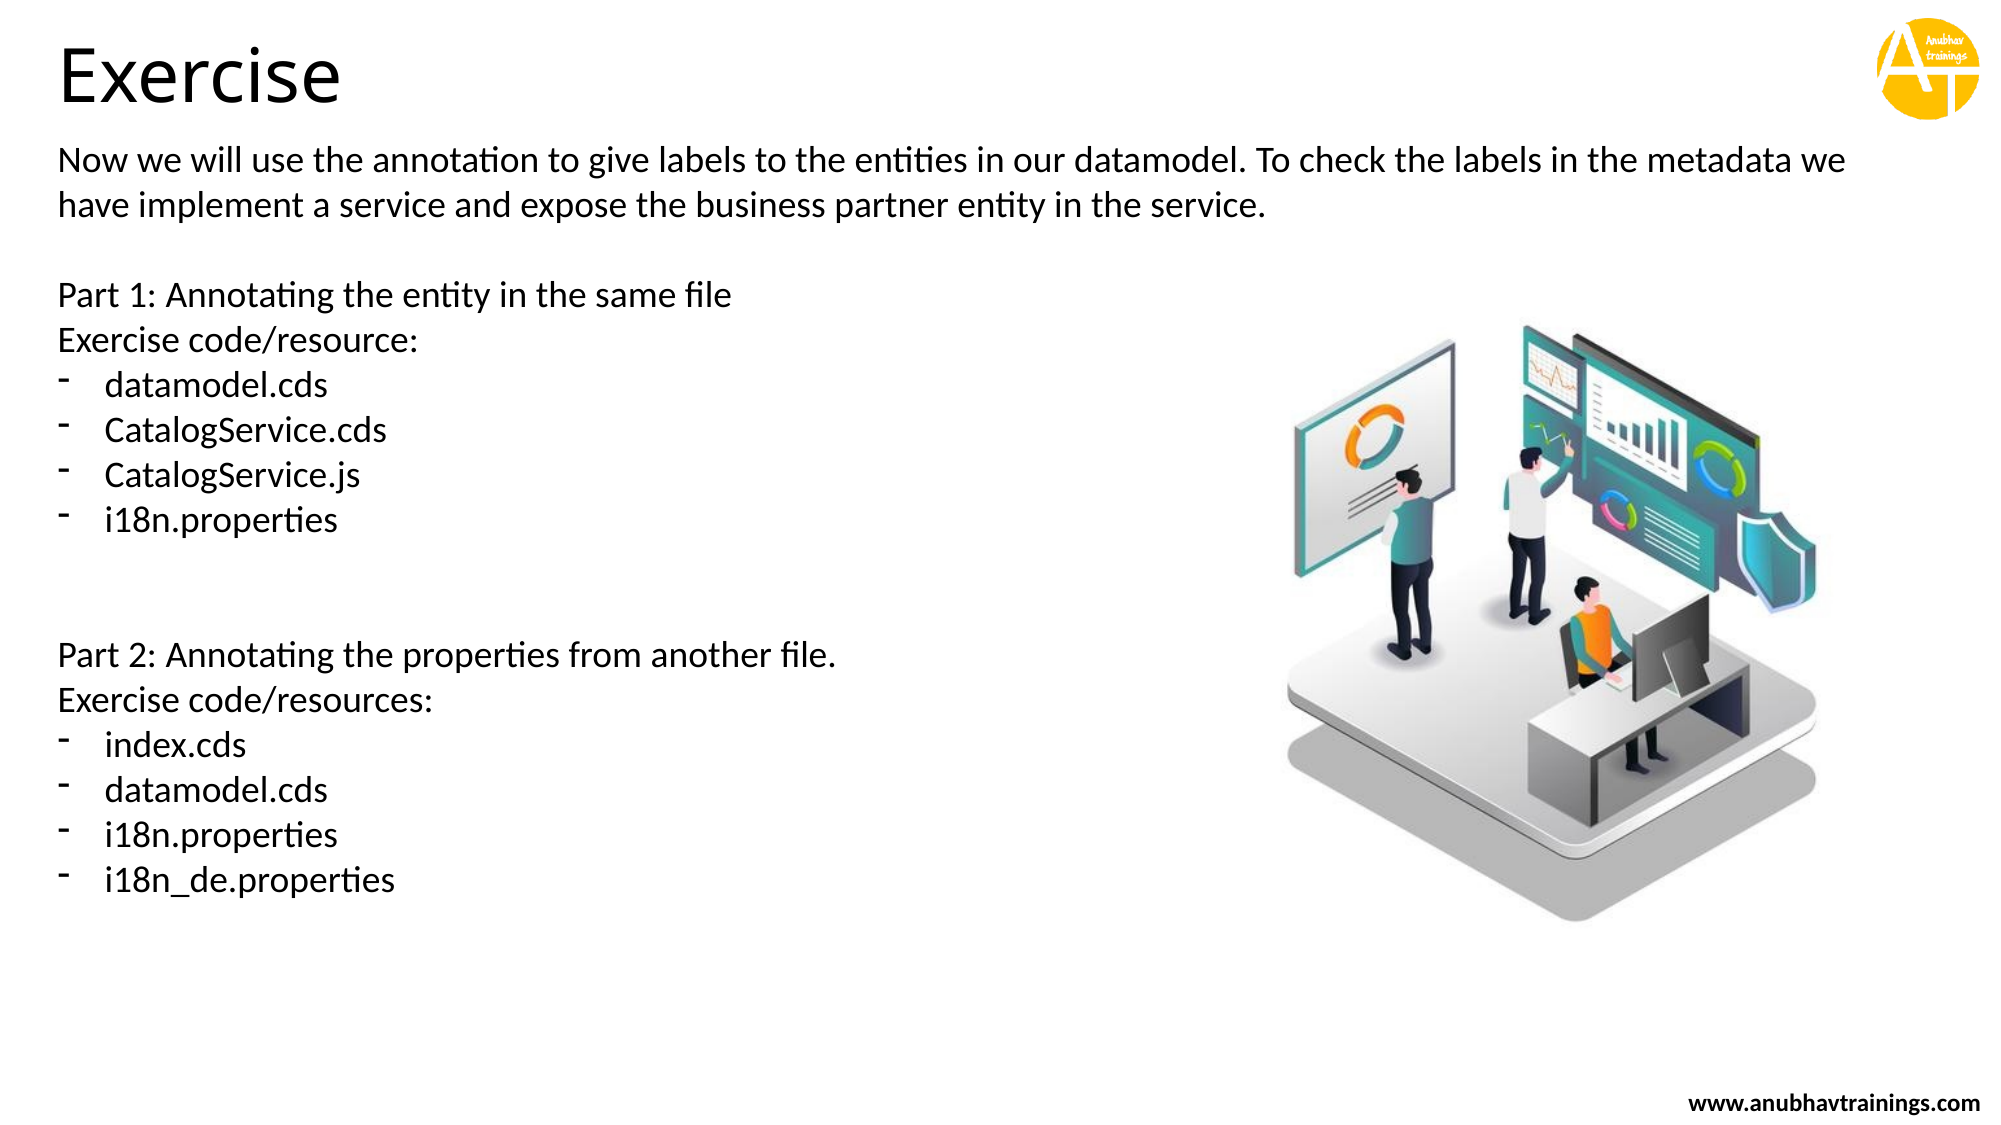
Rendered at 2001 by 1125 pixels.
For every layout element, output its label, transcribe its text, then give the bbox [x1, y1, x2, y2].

picture [1146, 286, 1958, 961]
text_box Exercise [42, 30, 1866, 127]
footer www.anubhavtrainings.com [1669, 1089, 2000, 1114]
picture [1866, 11, 1985, 128]
text_box Now we will use the annotation to give labels to the entities in our datamodel. To check the labels in the metadata we have implement a service and expose the business partner entity in the service. Part 1: Annotating the entity in the same file Exercise code/resource: datamodel.cds CatalogService.cds CatalogService.js i18n.properties Part 2: Annotating the properties from another file. Exercise code/resources: index.cds datamodel.cds i18n.properties i18n_de.properties [42, 127, 1874, 953]
